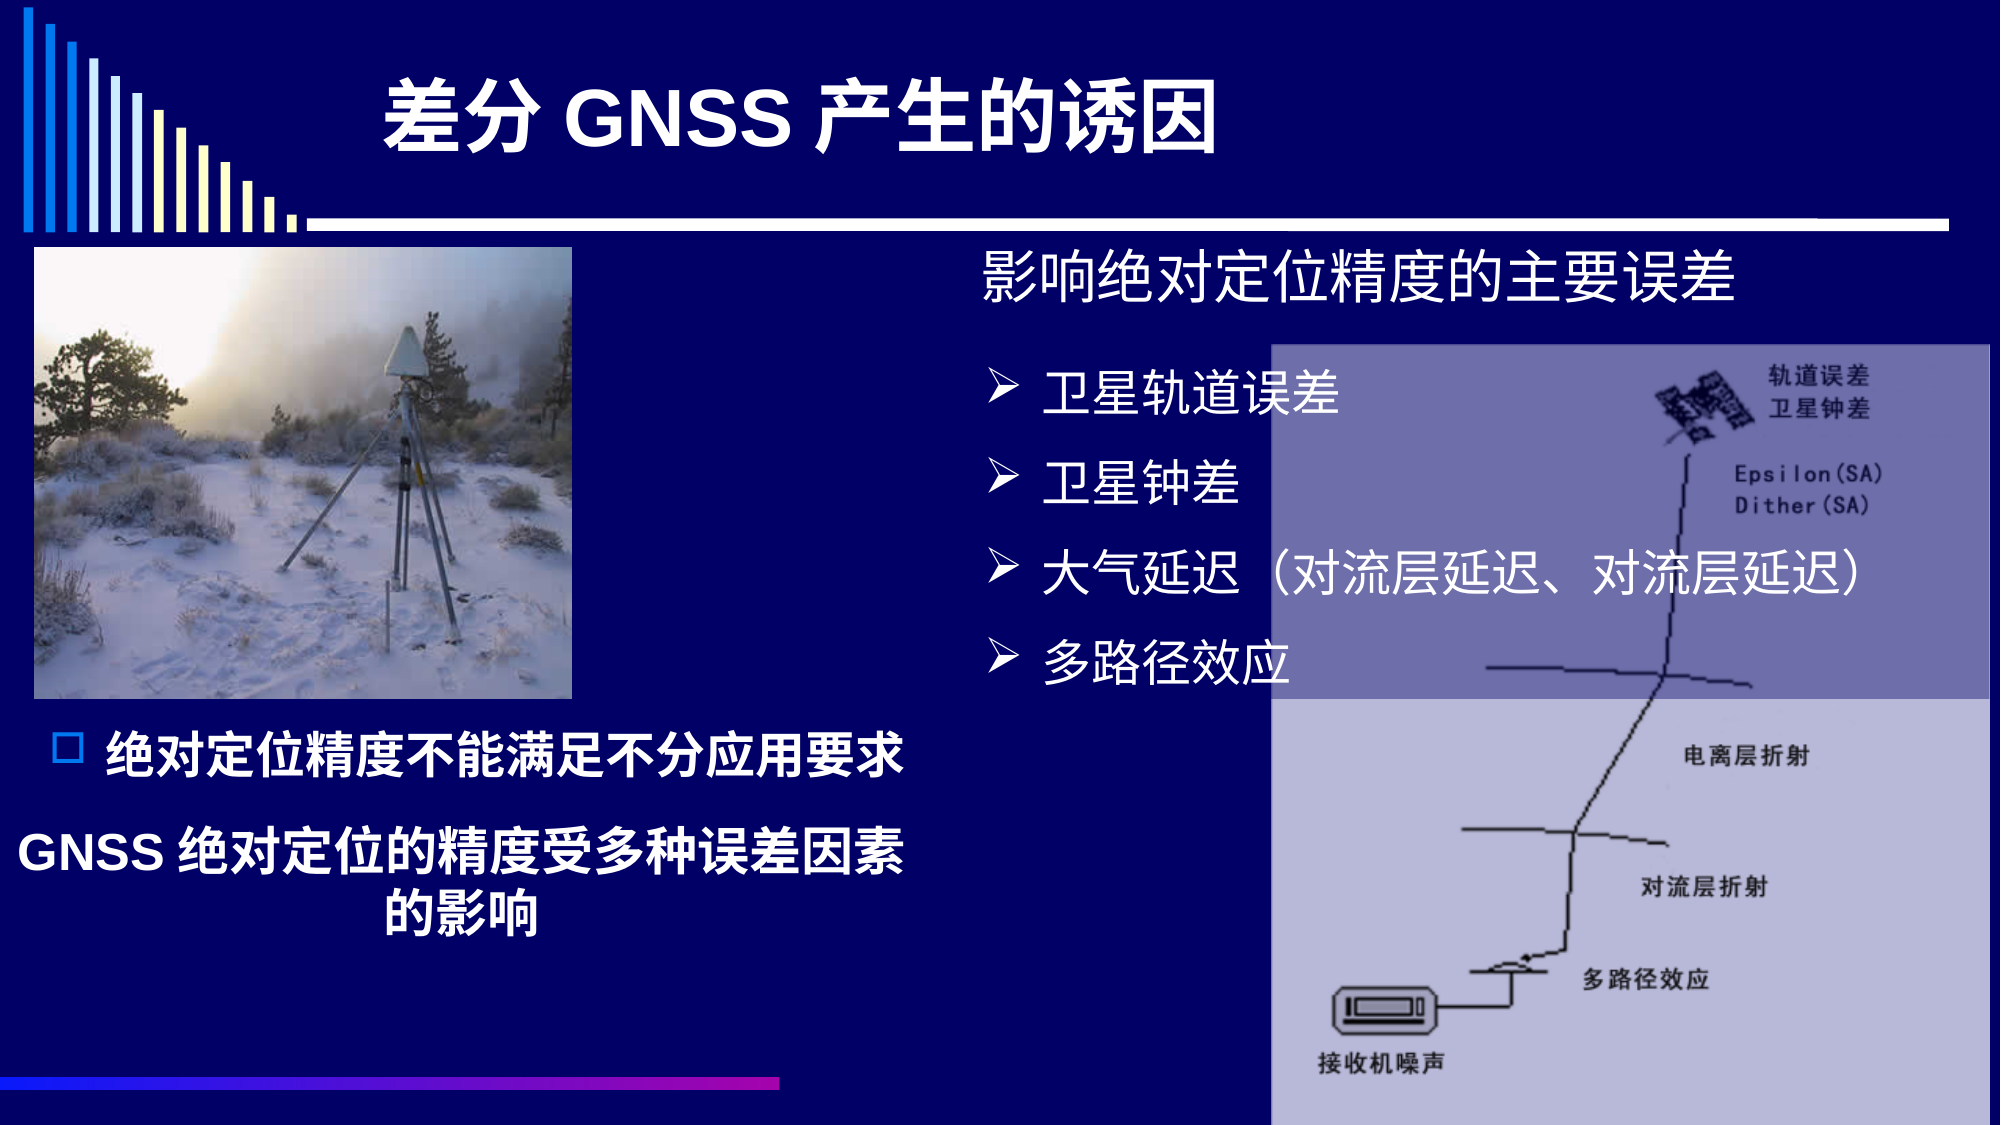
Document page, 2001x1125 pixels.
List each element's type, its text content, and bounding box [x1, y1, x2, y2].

text_box 卫星轨道误差 卫星钟差 大气延迟（对流层延迟、对流层延迟） 多路径效应 [970, 324, 1990, 699]
text_box 影响绝对定位精度的主要误差 [965, 232, 1966, 318]
title 差分GNSS产生的诱因 [366, 19, 1900, 208]
picture [34, 247, 573, 700]
list 绝对定位精度不能满足不分应用要求 [34, 716, 956, 858]
picture [1271, 344, 1990, 1125]
text_box GNSS绝对定位的精度受多种误差因素的影响 [1, 810, 923, 1065]
